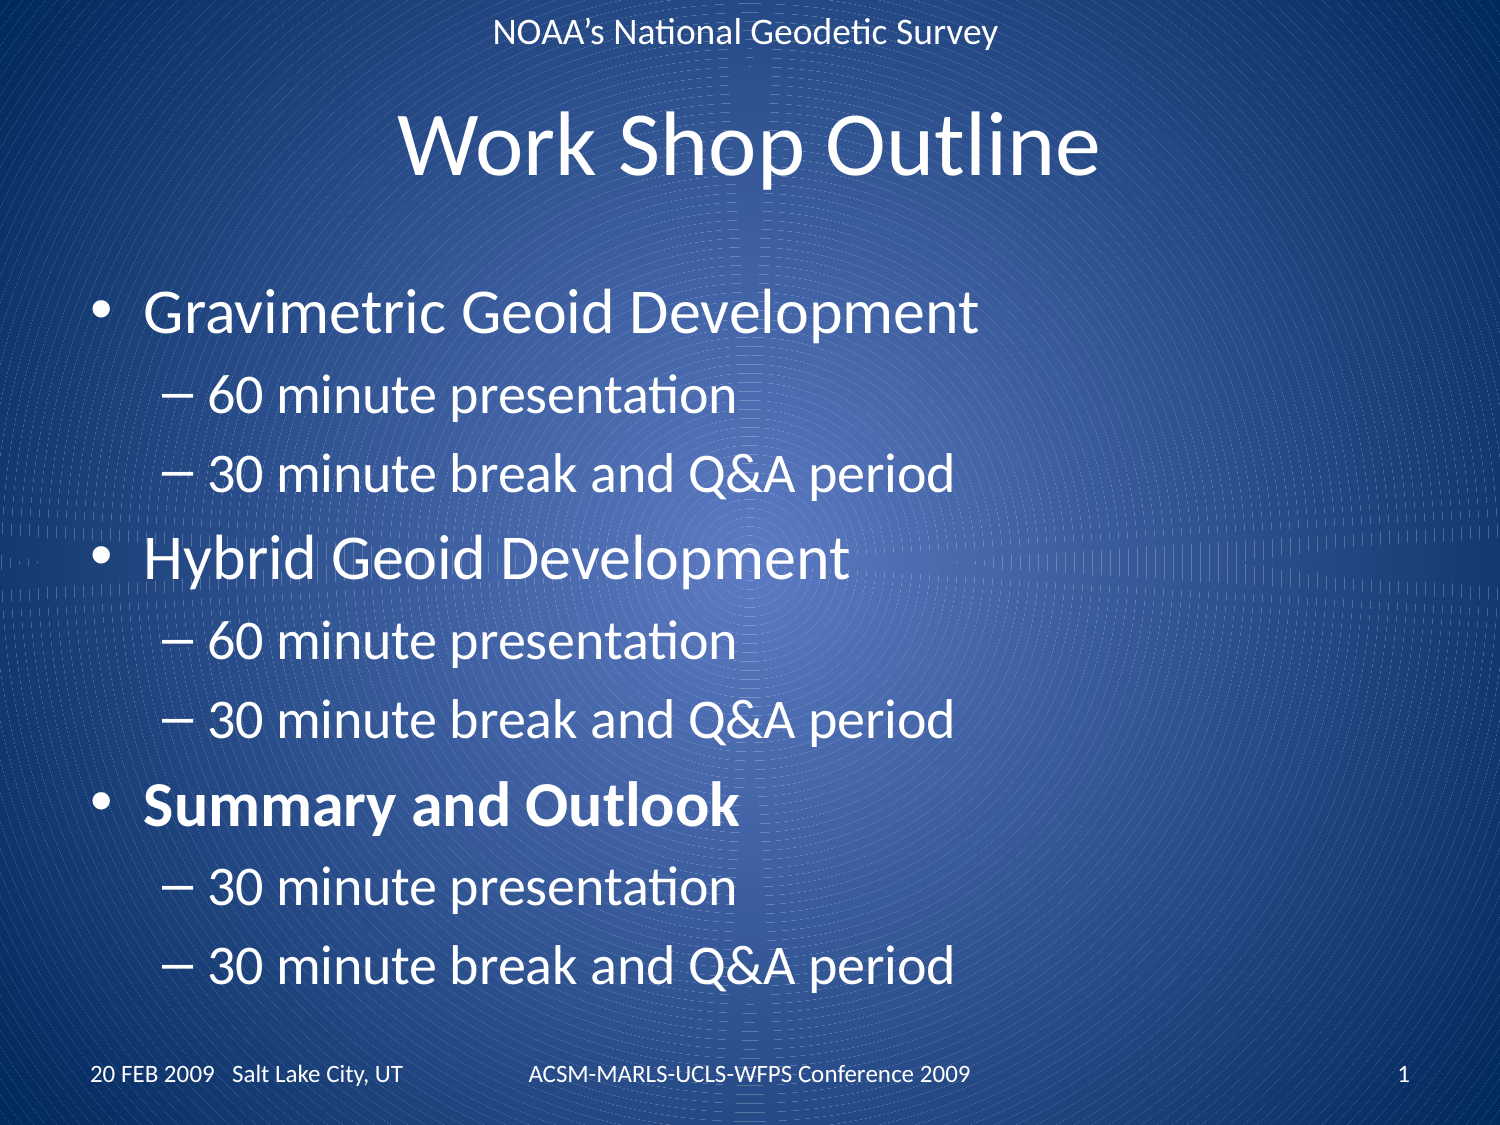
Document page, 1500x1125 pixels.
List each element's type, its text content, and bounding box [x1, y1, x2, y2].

title Work Shop Outline [75, 45, 1425, 233]
footer ACSM-MARLS-UCLS-WFPS Conference 2009 [512, 1042, 988, 1103]
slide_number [75, 1042, 425, 1103]
slide_number 1 [1074, 1042, 1425, 1103]
list Gravimetric Geoid Development 60 minute presentation 30 minute break and Q&A period Hybrid Geoid Development 60 minute presentation 30 minute break and Q&A period Summary and Outlook 30 minute presentation 30 minute break and Q&A period [75, 262, 1425, 1005]
